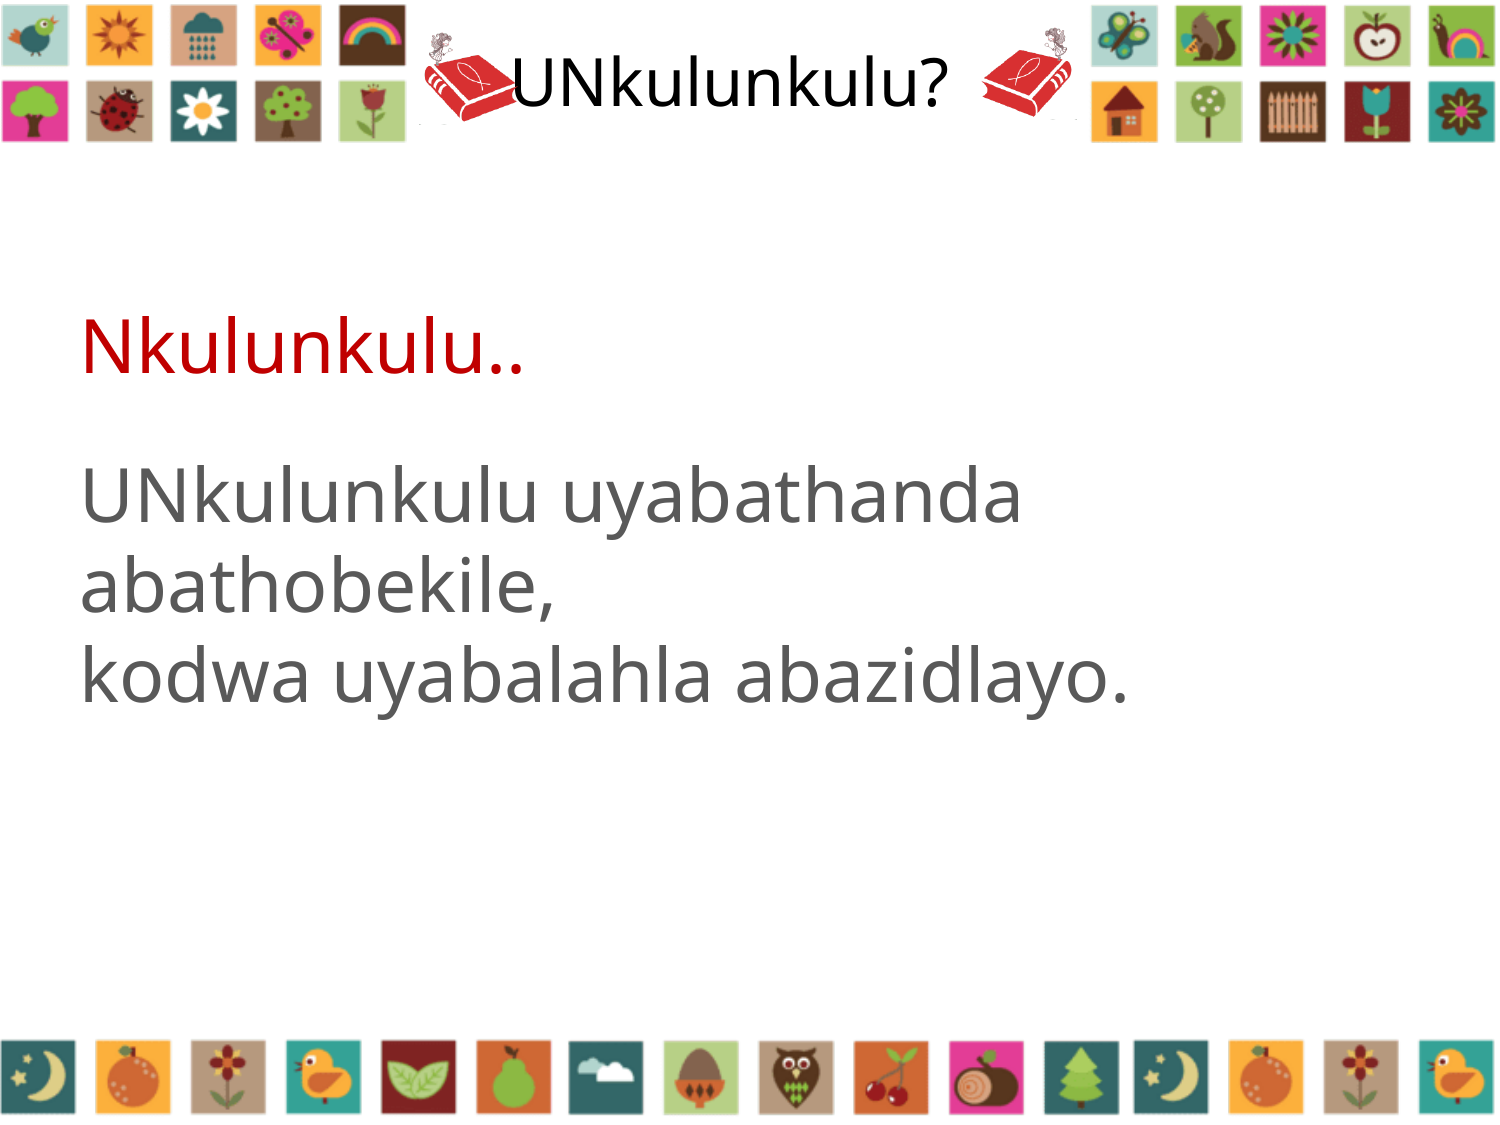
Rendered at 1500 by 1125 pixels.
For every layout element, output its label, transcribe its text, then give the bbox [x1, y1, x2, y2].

text_box Nkulunkulu.. [64, 290, 1412, 396]
text_box UNkulunkulu uyabathanda abathobekile, kodwa uyabalahla abazidlayo. [64, 440, 1412, 725]
text_box UNkulunkulu? [553, 32, 1071, 128]
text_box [0, 1028, 1500, 1118]
picture [0, 3, 550, 150]
picture [950, 3, 1500, 150]
